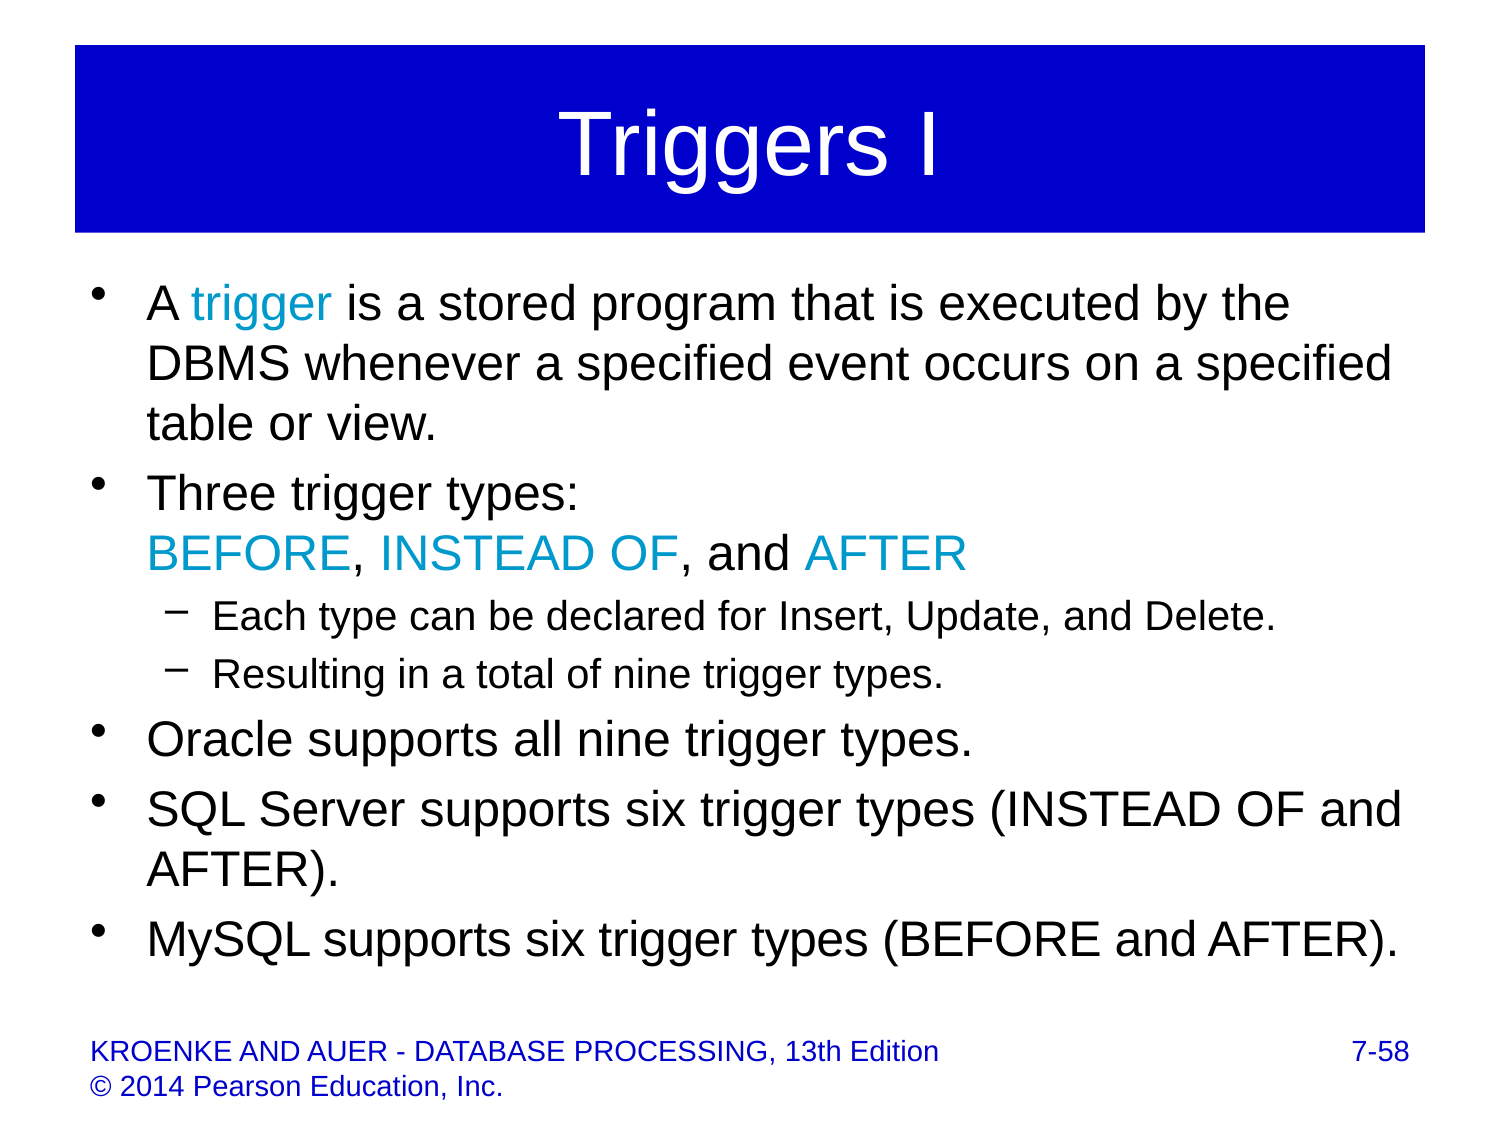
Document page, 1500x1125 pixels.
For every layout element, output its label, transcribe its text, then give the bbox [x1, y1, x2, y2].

footer KROENKE AND AUER - DATABASE PROCESSING, 13th Edition © 2014 Pearson Education, Inc. [74, 1024, 976, 1104]
list A trigger is a stored program that is executed by the DBMS whenever a specified event occurs on a specified table or view. Three trigger types: BEFORE, INSTEAD OF, and AFTER Each type can be declared for Insert, Update, and Delete. Resulting in a total of nine trigger types. Oracle supports all nine trigger types. SQL Server supports six trigger types (INSTEAD OF and AFTER). MySQL supports six trigger types (BEFORE and AFTER). [75, 262, 1425, 1005]
slide_number 7-58 [1074, 1024, 1426, 1103]
title Triggers I [75, 45, 1425, 233]
